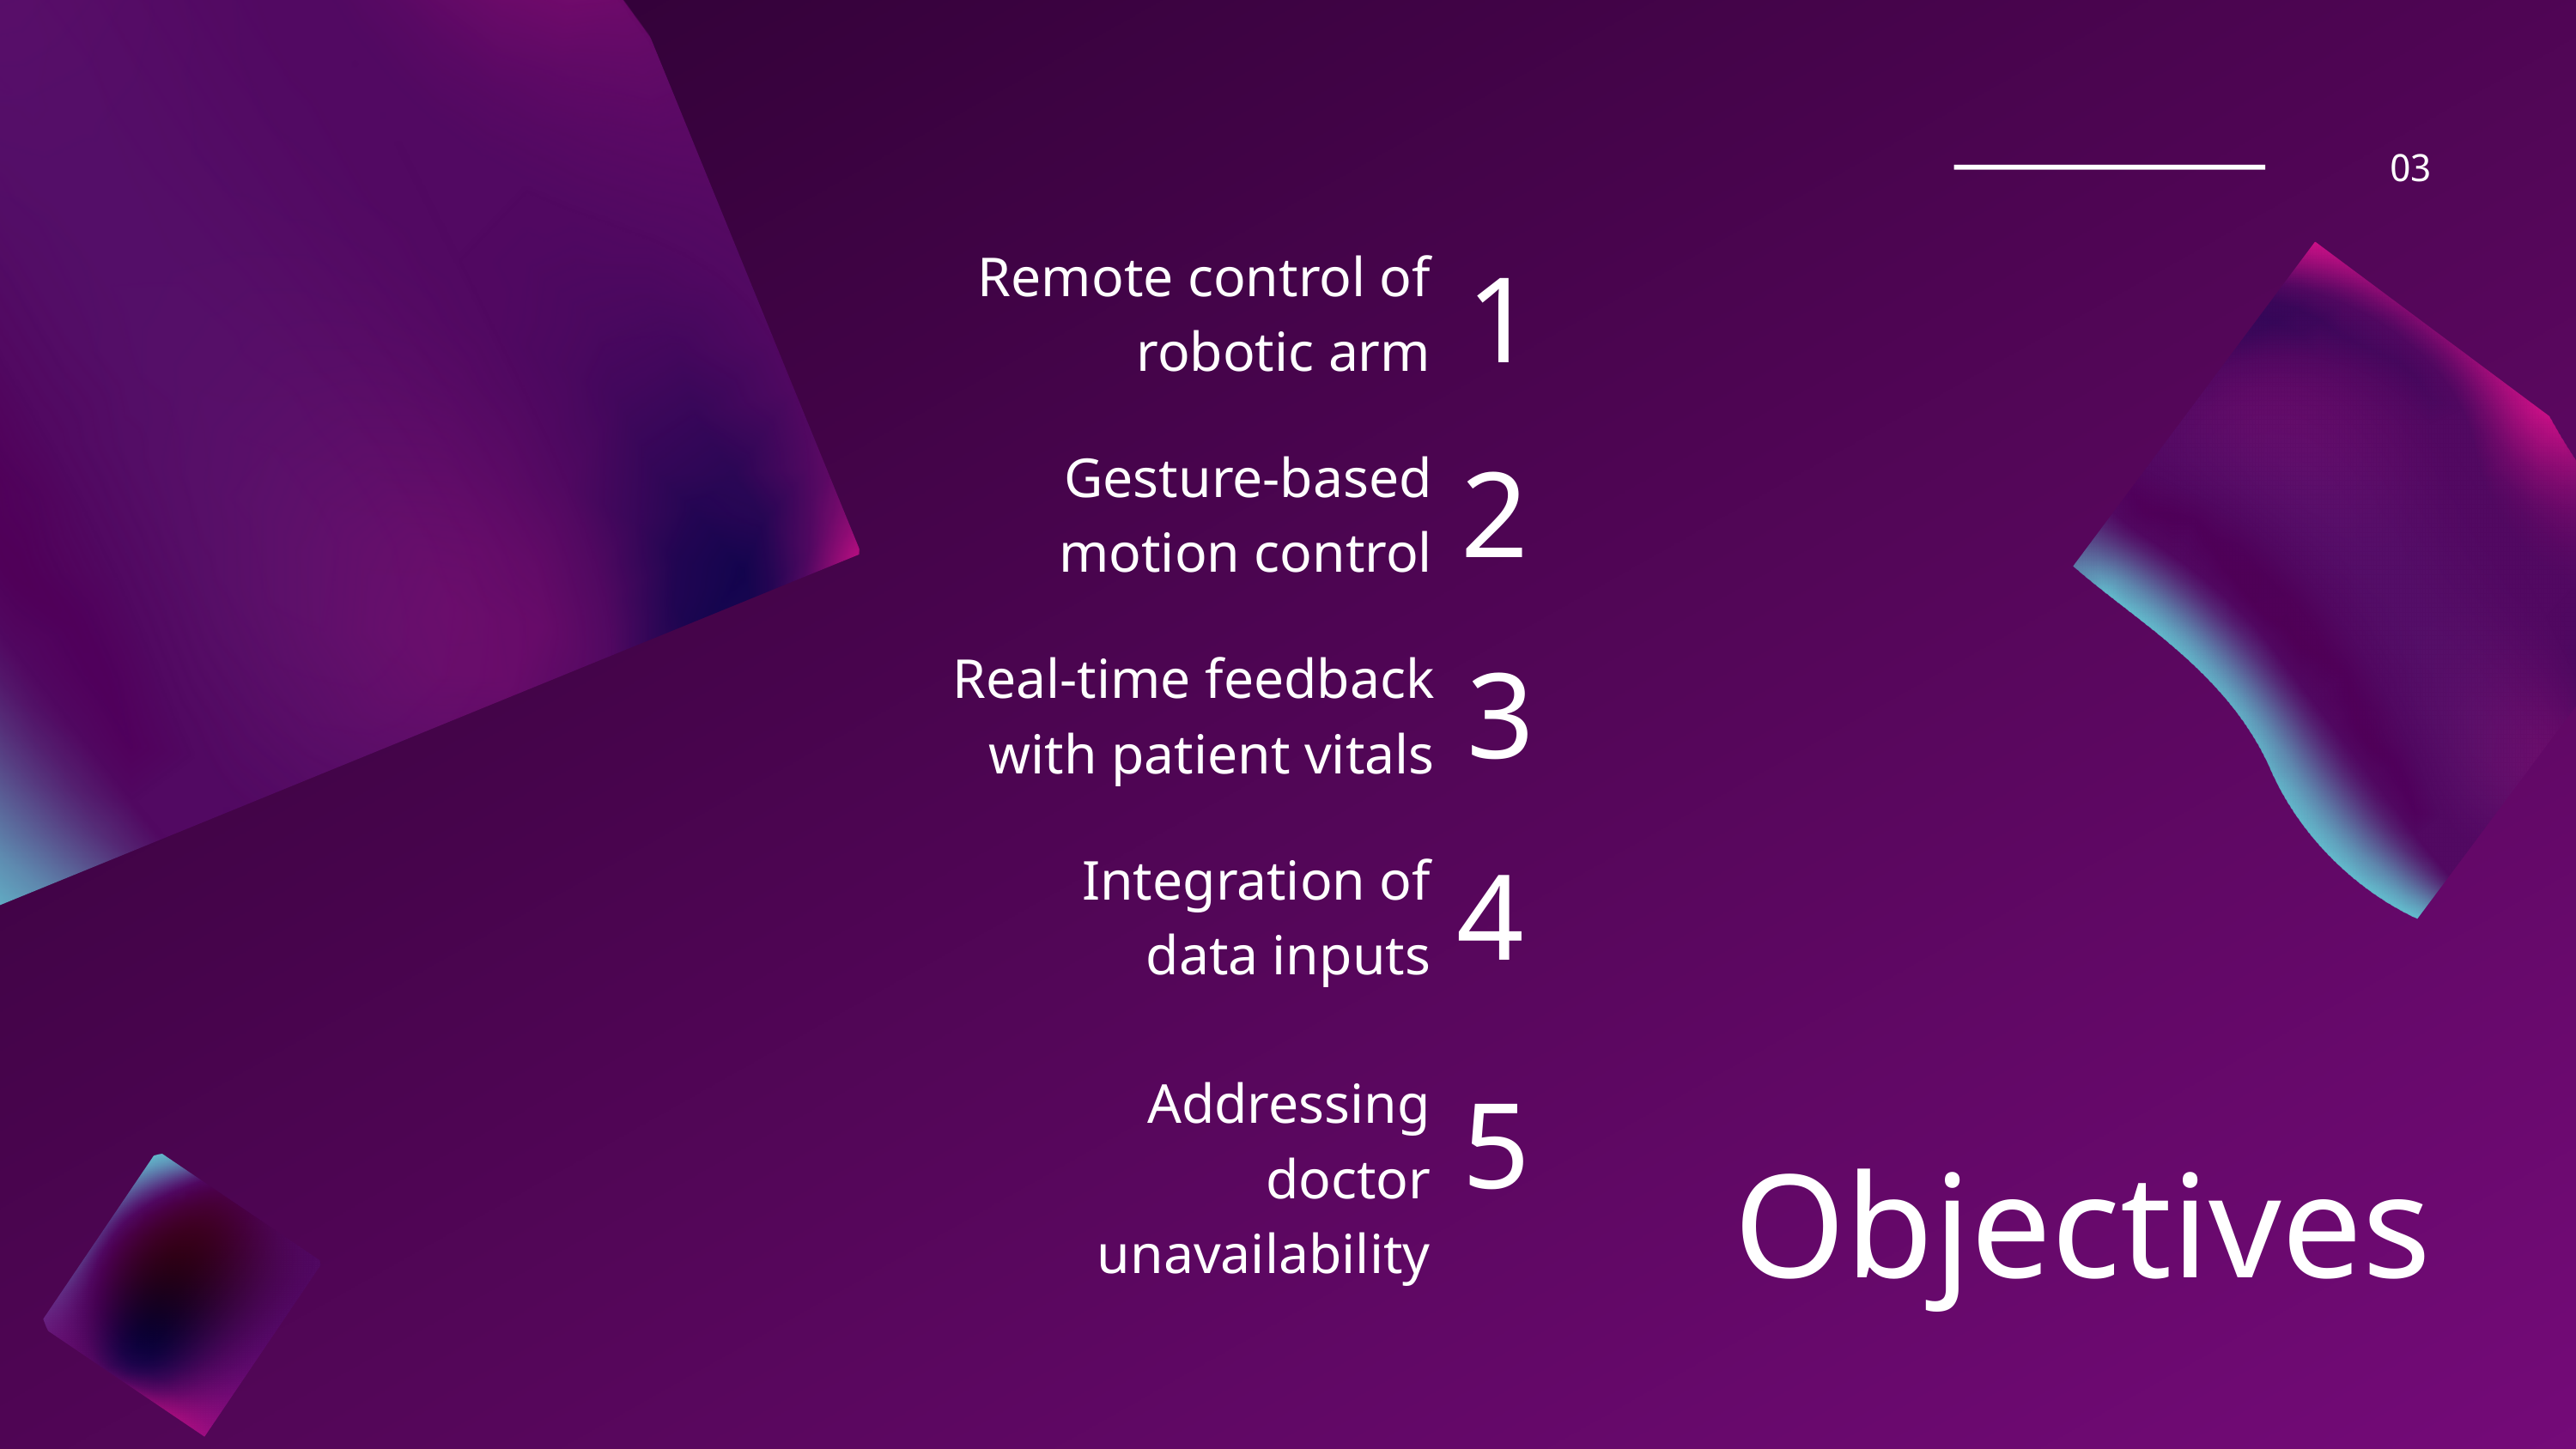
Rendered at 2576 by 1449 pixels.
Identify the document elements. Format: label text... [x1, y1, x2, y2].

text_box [1953, 144, 2432, 191]
text_box 2 [1449, 433, 1750, 588]
text_box [2010, 241, 2576, 941]
text_box [0, 0, 862, 906]
text_box 5 [1450, 1064, 1752, 1218]
text_box 4 [1443, 835, 1745, 991]
text_box Integration of data inputs [1017, 835, 1431, 986]
text_box 1 [1454, 238, 1755, 393]
text_box 3 [1454, 634, 1755, 789]
text_box Real-time feedback with patient vitals [884, 634, 1436, 785]
text_box Objectives [1595, 1134, 2432, 1307]
text_box [39, 1150, 323, 1437]
text_box Remote control of robotic arm [956, 232, 1431, 383]
text_box Gesture-based motion control [956, 433, 1433, 584]
text_box [0, 0, 2576, 1449]
text_box Addressing doctor unavailability [984, 1058, 1431, 1285]
